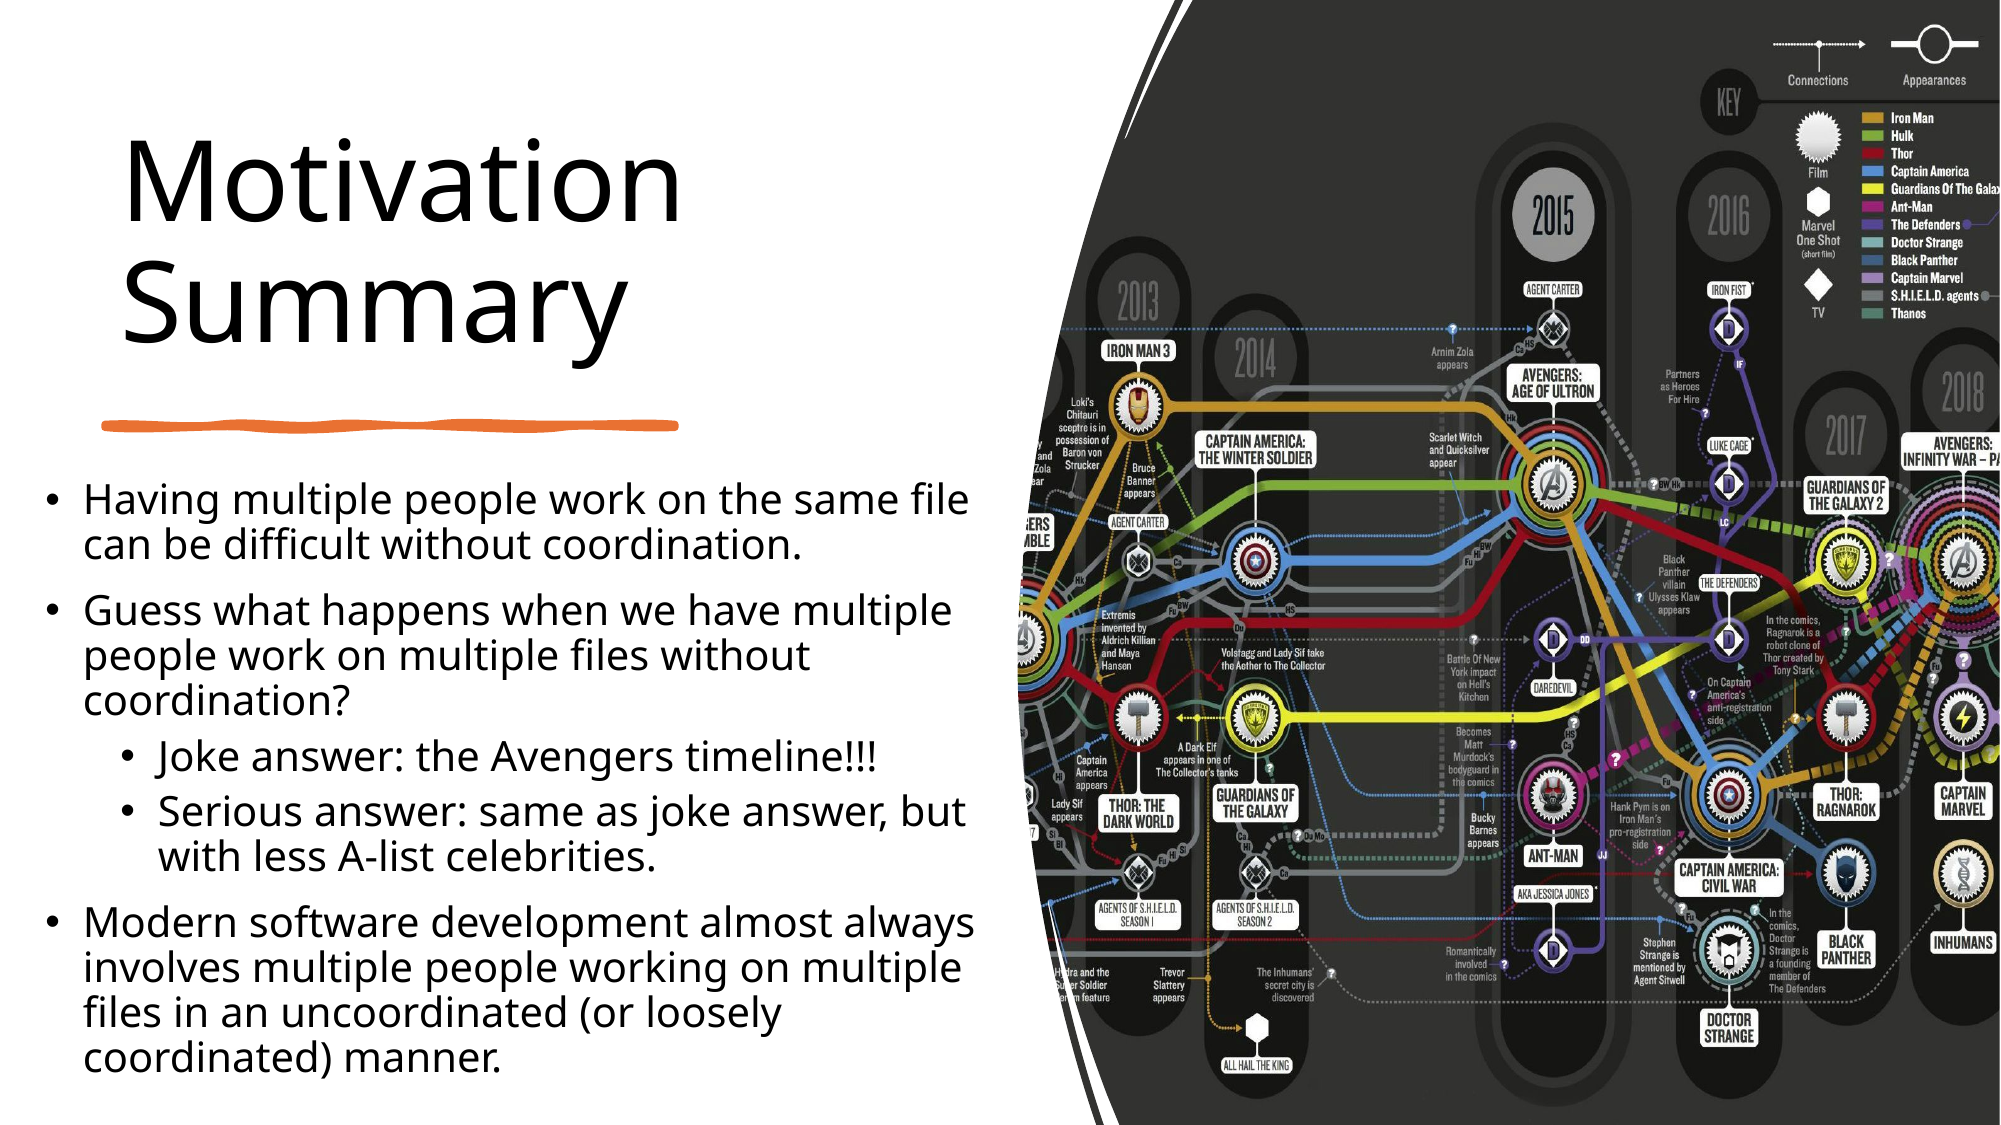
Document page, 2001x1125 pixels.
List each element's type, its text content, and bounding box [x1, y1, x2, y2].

text_box [0, 0, 1016, 1125]
text_box [103, 420, 677, 432]
list Having multiple people work on the same file can be difficult without coordination. Guess what happens when we have multiple people work on multiple files without coordination? Joke answer: the Avengers timeline!!! Serious answer: same as joke answer, but with less A-list celebrities. Modern software development almost always involves multiple people working on multiple files in an uncoordinated (or loosely coordinated) manner. [30, 471, 1016, 1016]
picture [1016, 0, 2000, 1125]
title Motivation Summary [105, 53, 1016, 375]
